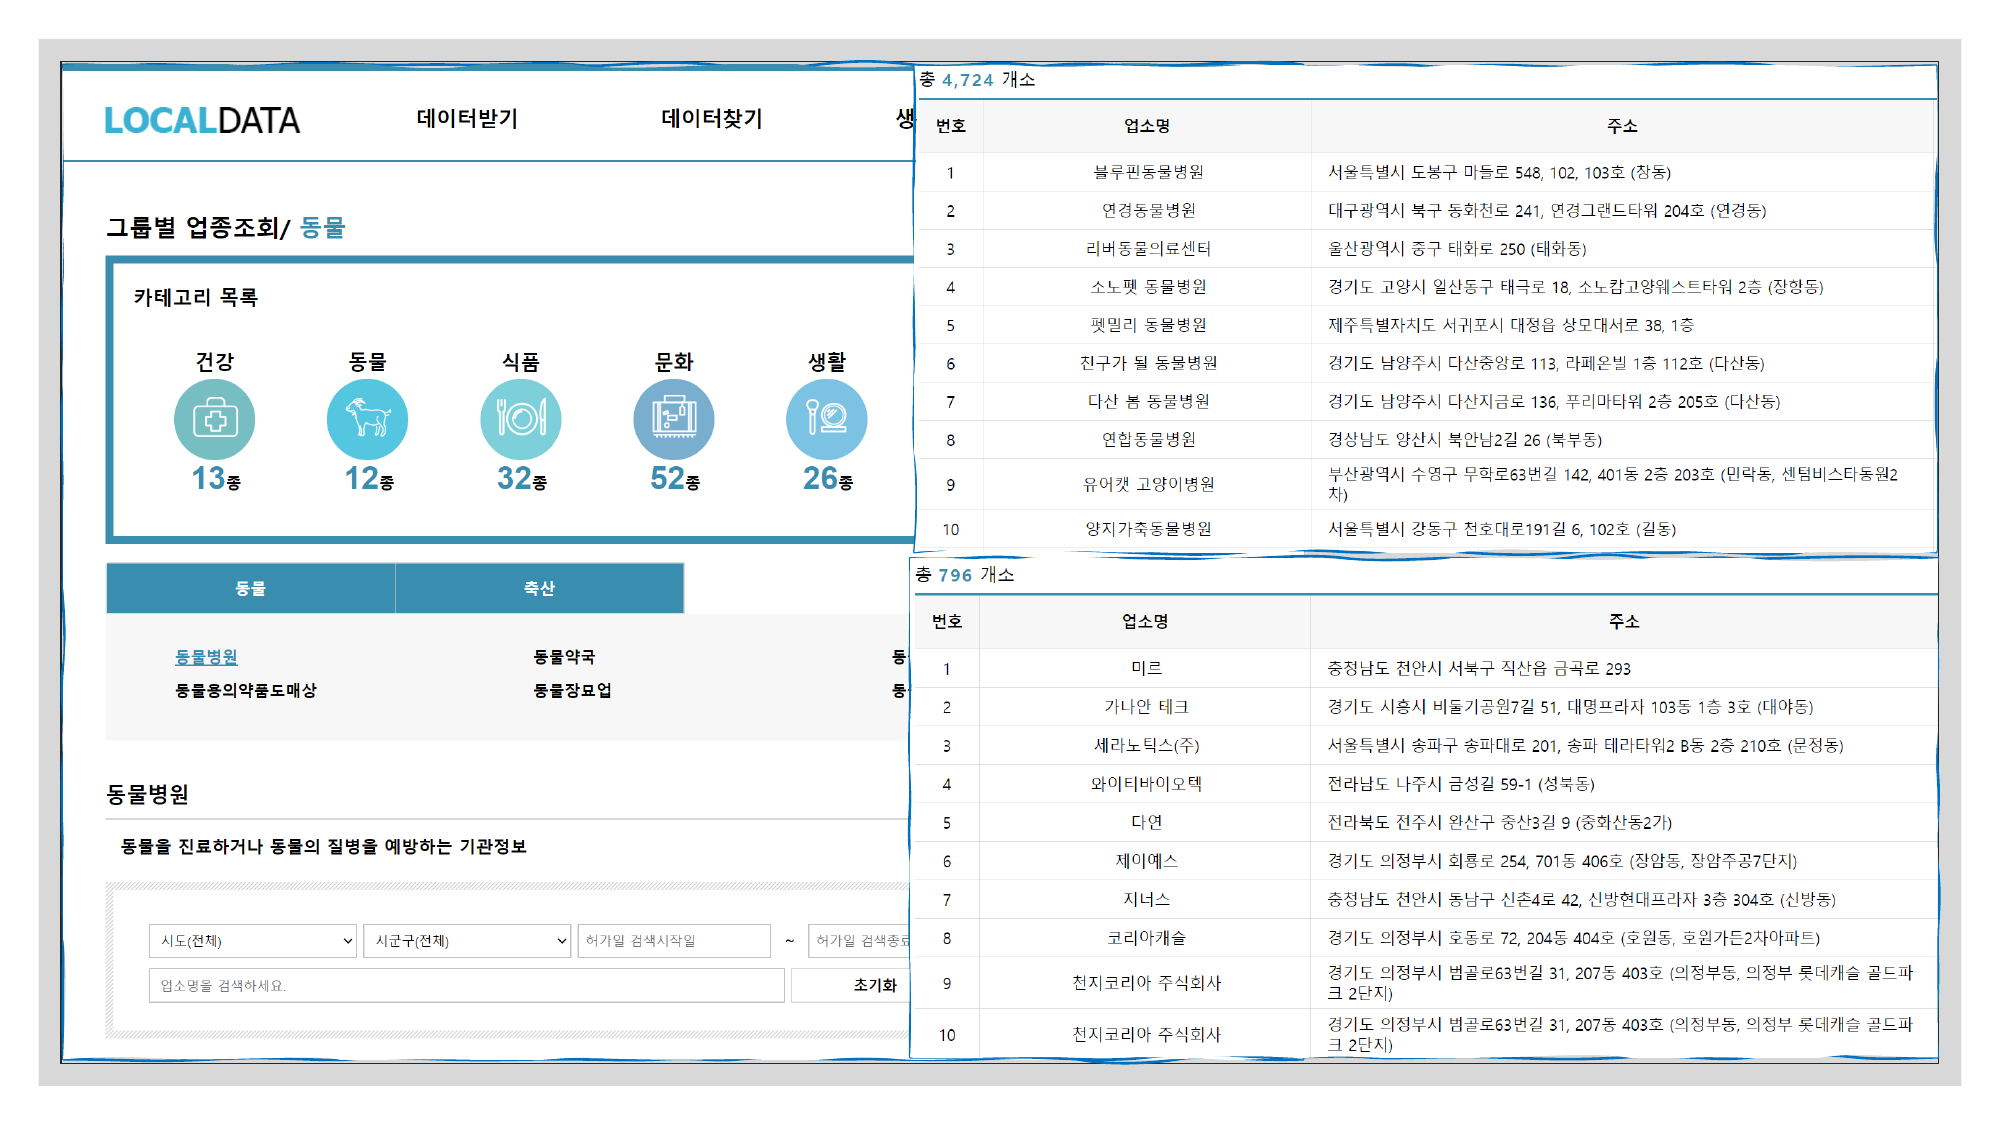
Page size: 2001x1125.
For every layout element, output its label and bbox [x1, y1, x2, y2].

picture [63, 64, 1938, 1060]
